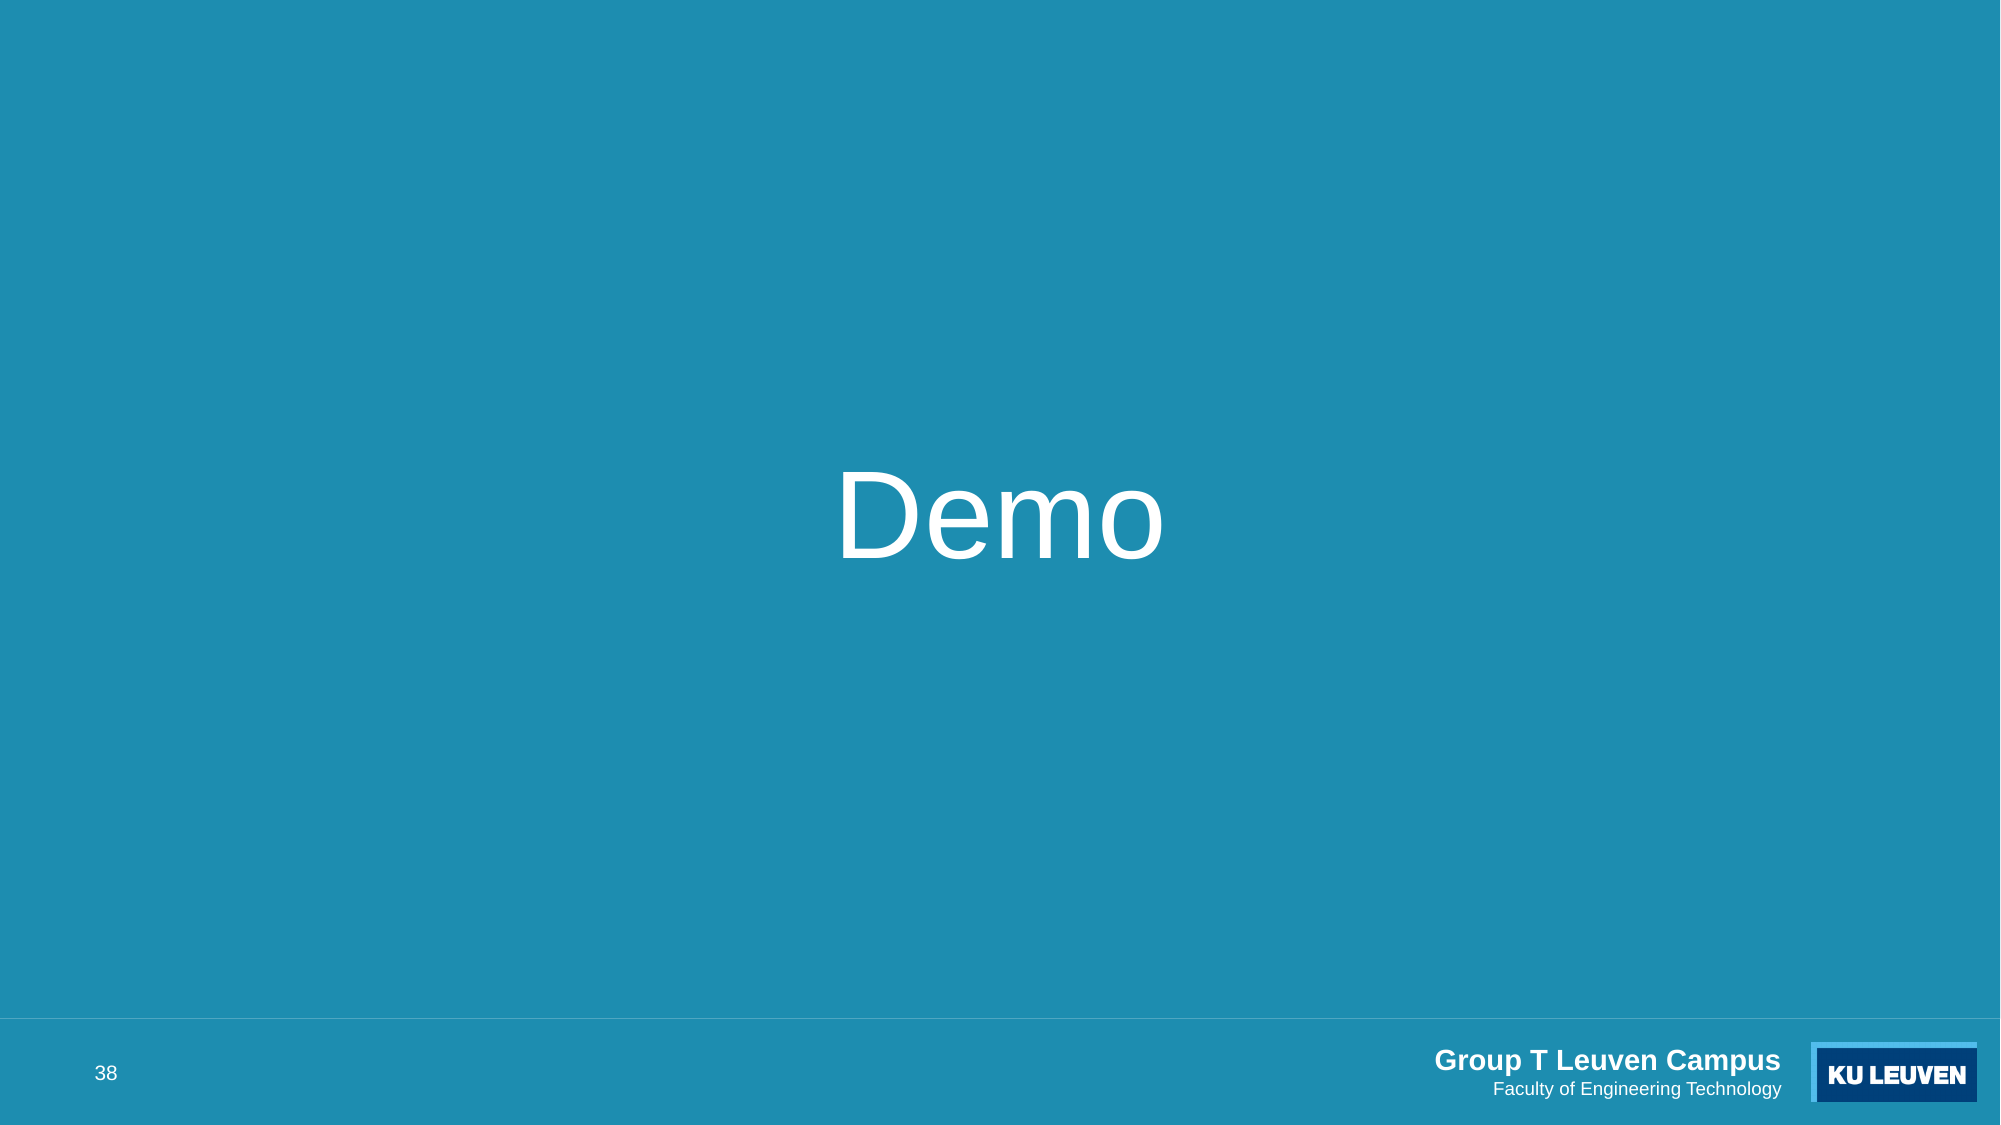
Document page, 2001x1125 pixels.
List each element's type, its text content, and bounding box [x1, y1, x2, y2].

picture [1811, 1042, 1977, 1102]
title Demo [95, 83, 1906, 935]
slide_number ‹#› [94, 1018, 201, 1125]
